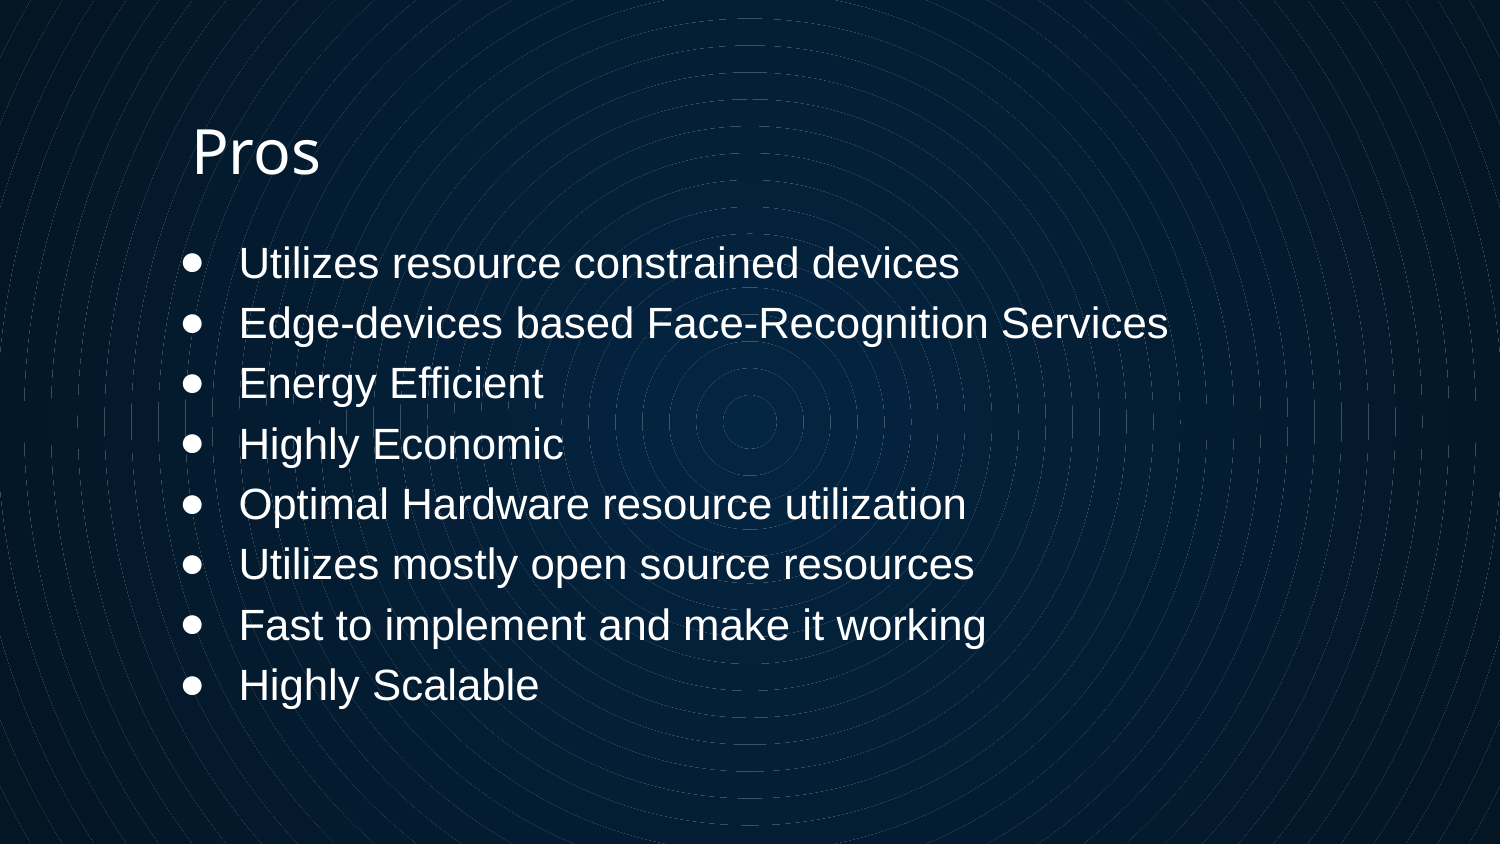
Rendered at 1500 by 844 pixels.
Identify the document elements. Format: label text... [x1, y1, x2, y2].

title Pros [176, 102, 1462, 203]
text_box Utilizes resource constrained devices Edge-devices based Face-Recognition Services Energy Efficient Highly Economic Optimal Hardware resource utilization Utilizes mostly open source resources Fast to implement and make it working Highly Scalable [148, 211, 1355, 725]
